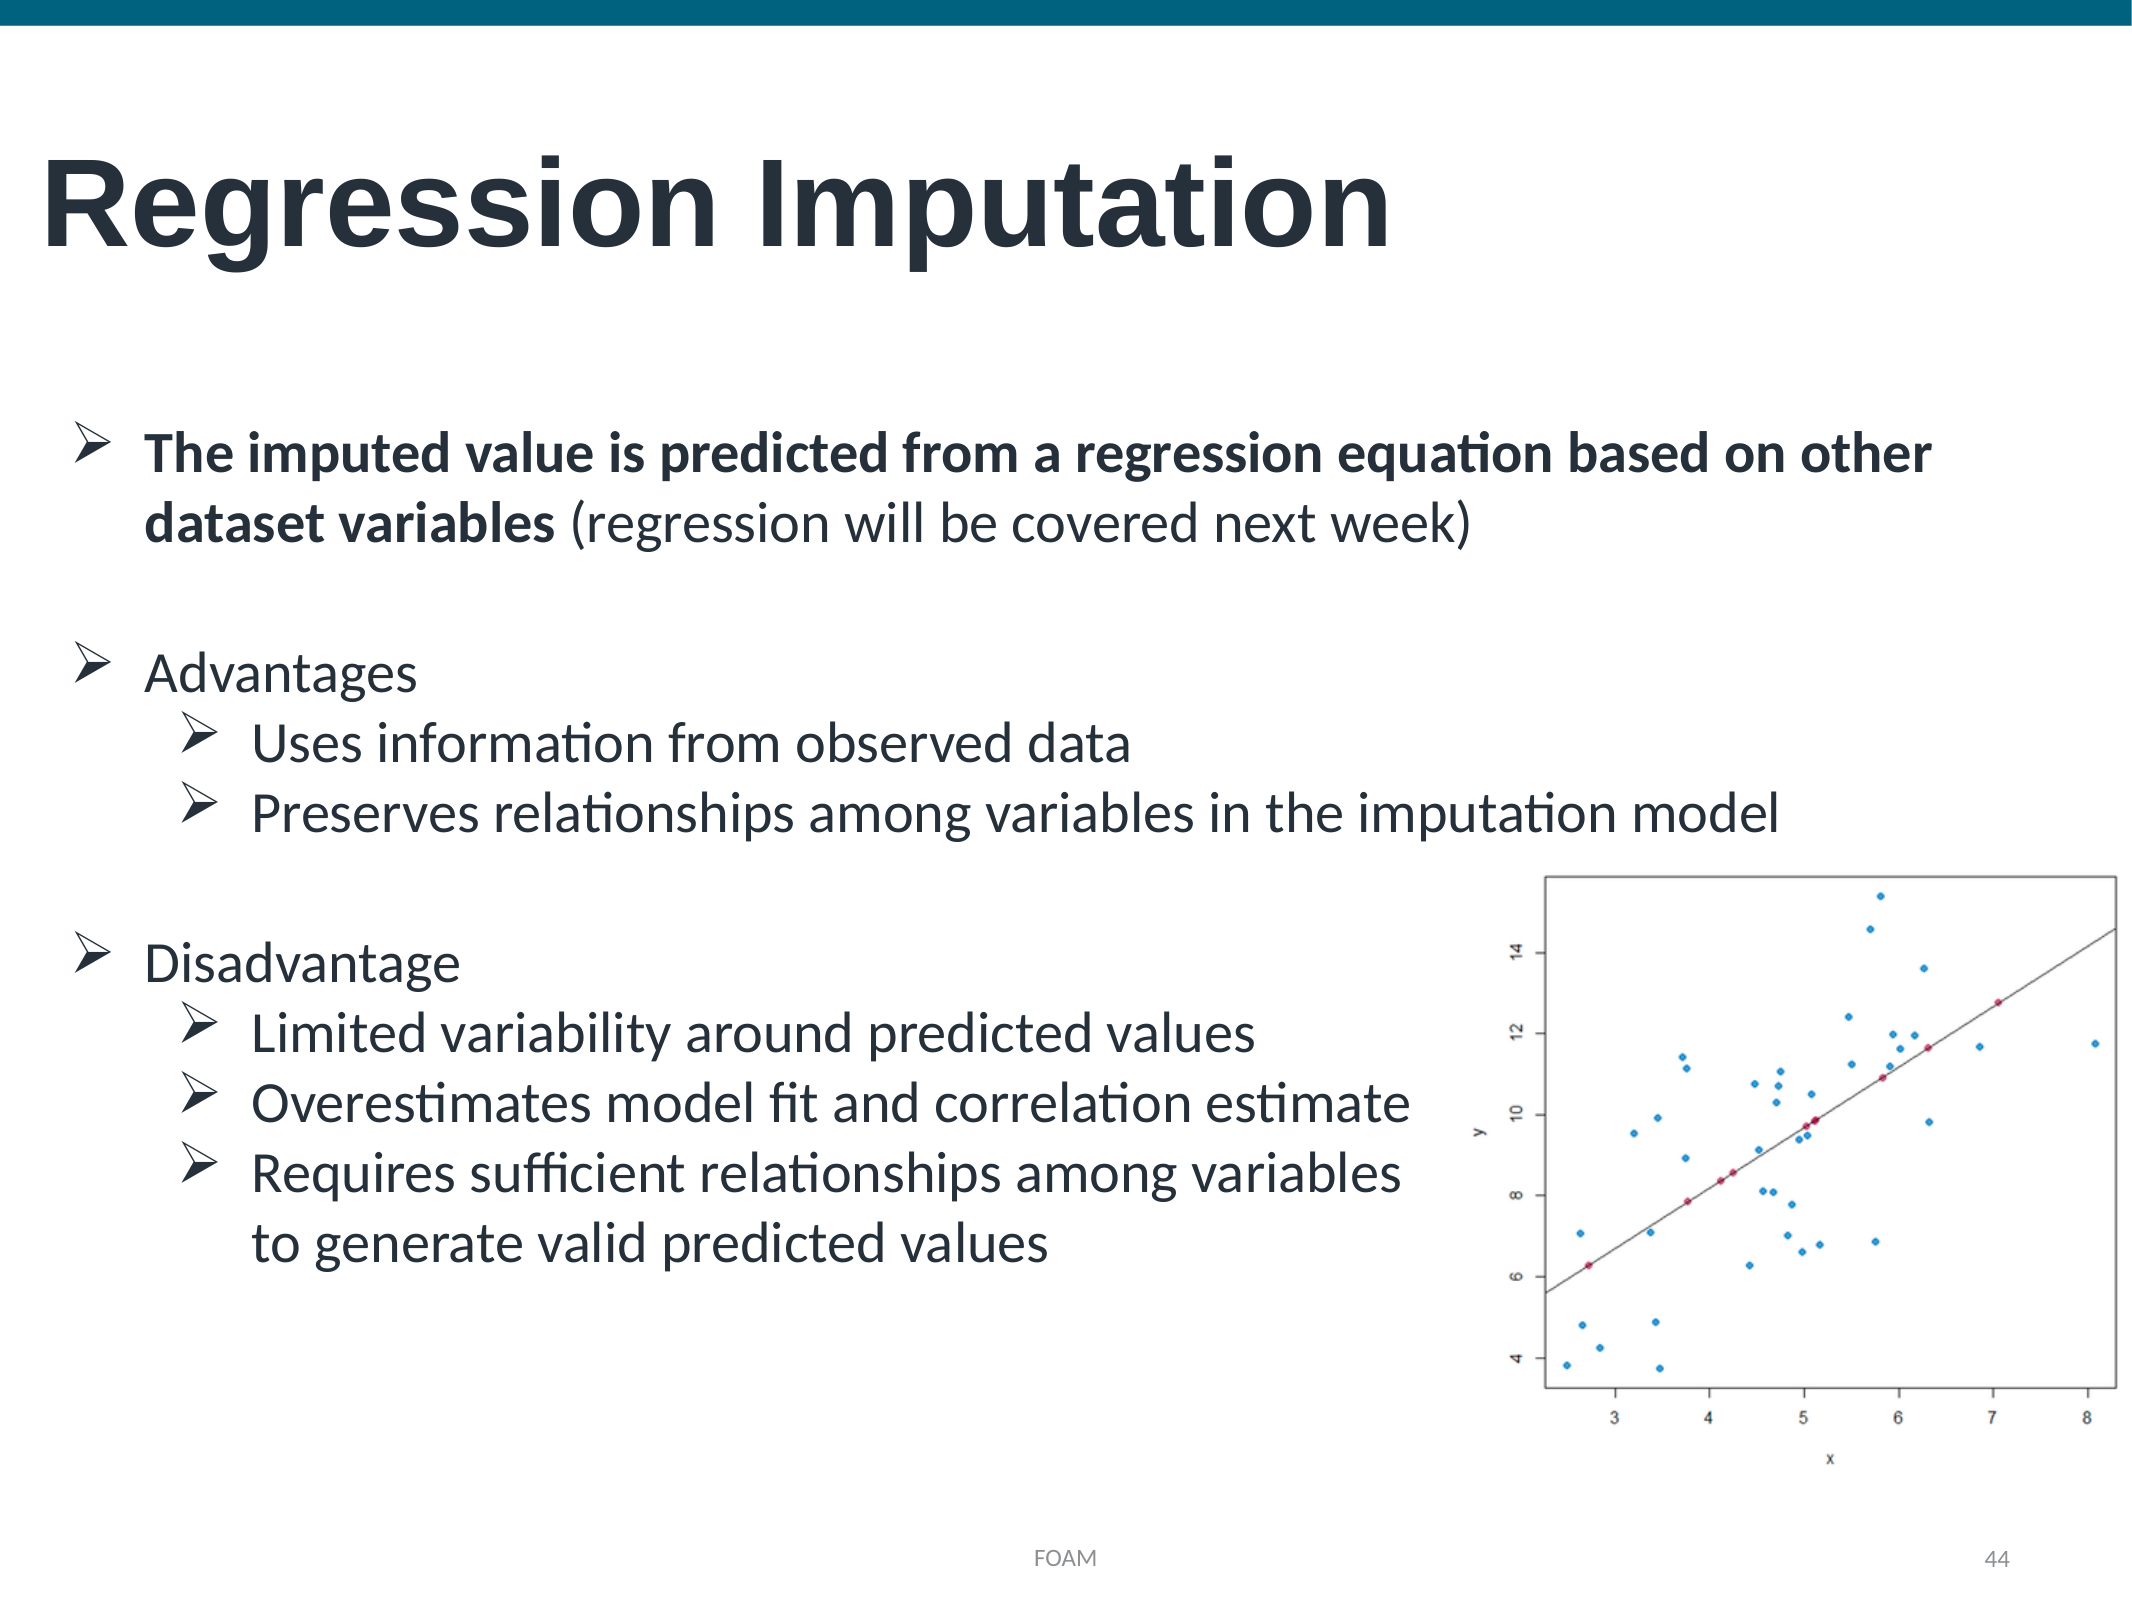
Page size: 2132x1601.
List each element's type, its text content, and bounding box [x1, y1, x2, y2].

text_box The imputed value is predicted from a regression equation based on other dataset variables (regression will be covered next week) Advantages Uses information from observed data Preserves relationships among variables in the imputation model Disadvantage Limited variability around predicted values Overestimates model fit and correlation estimate Requires sufficient relationships among variables to generate valid predicted values [55, 407, 1988, 1352]
text_box Regression Imputation [19, 111, 2132, 283]
slide_number 44 [1527, 1514, 2025, 1600]
text_box [532, 726, 1599, 808]
picture [1466, 870, 2132, 1473]
footer FOAM [728, 1513, 1404, 1599]
